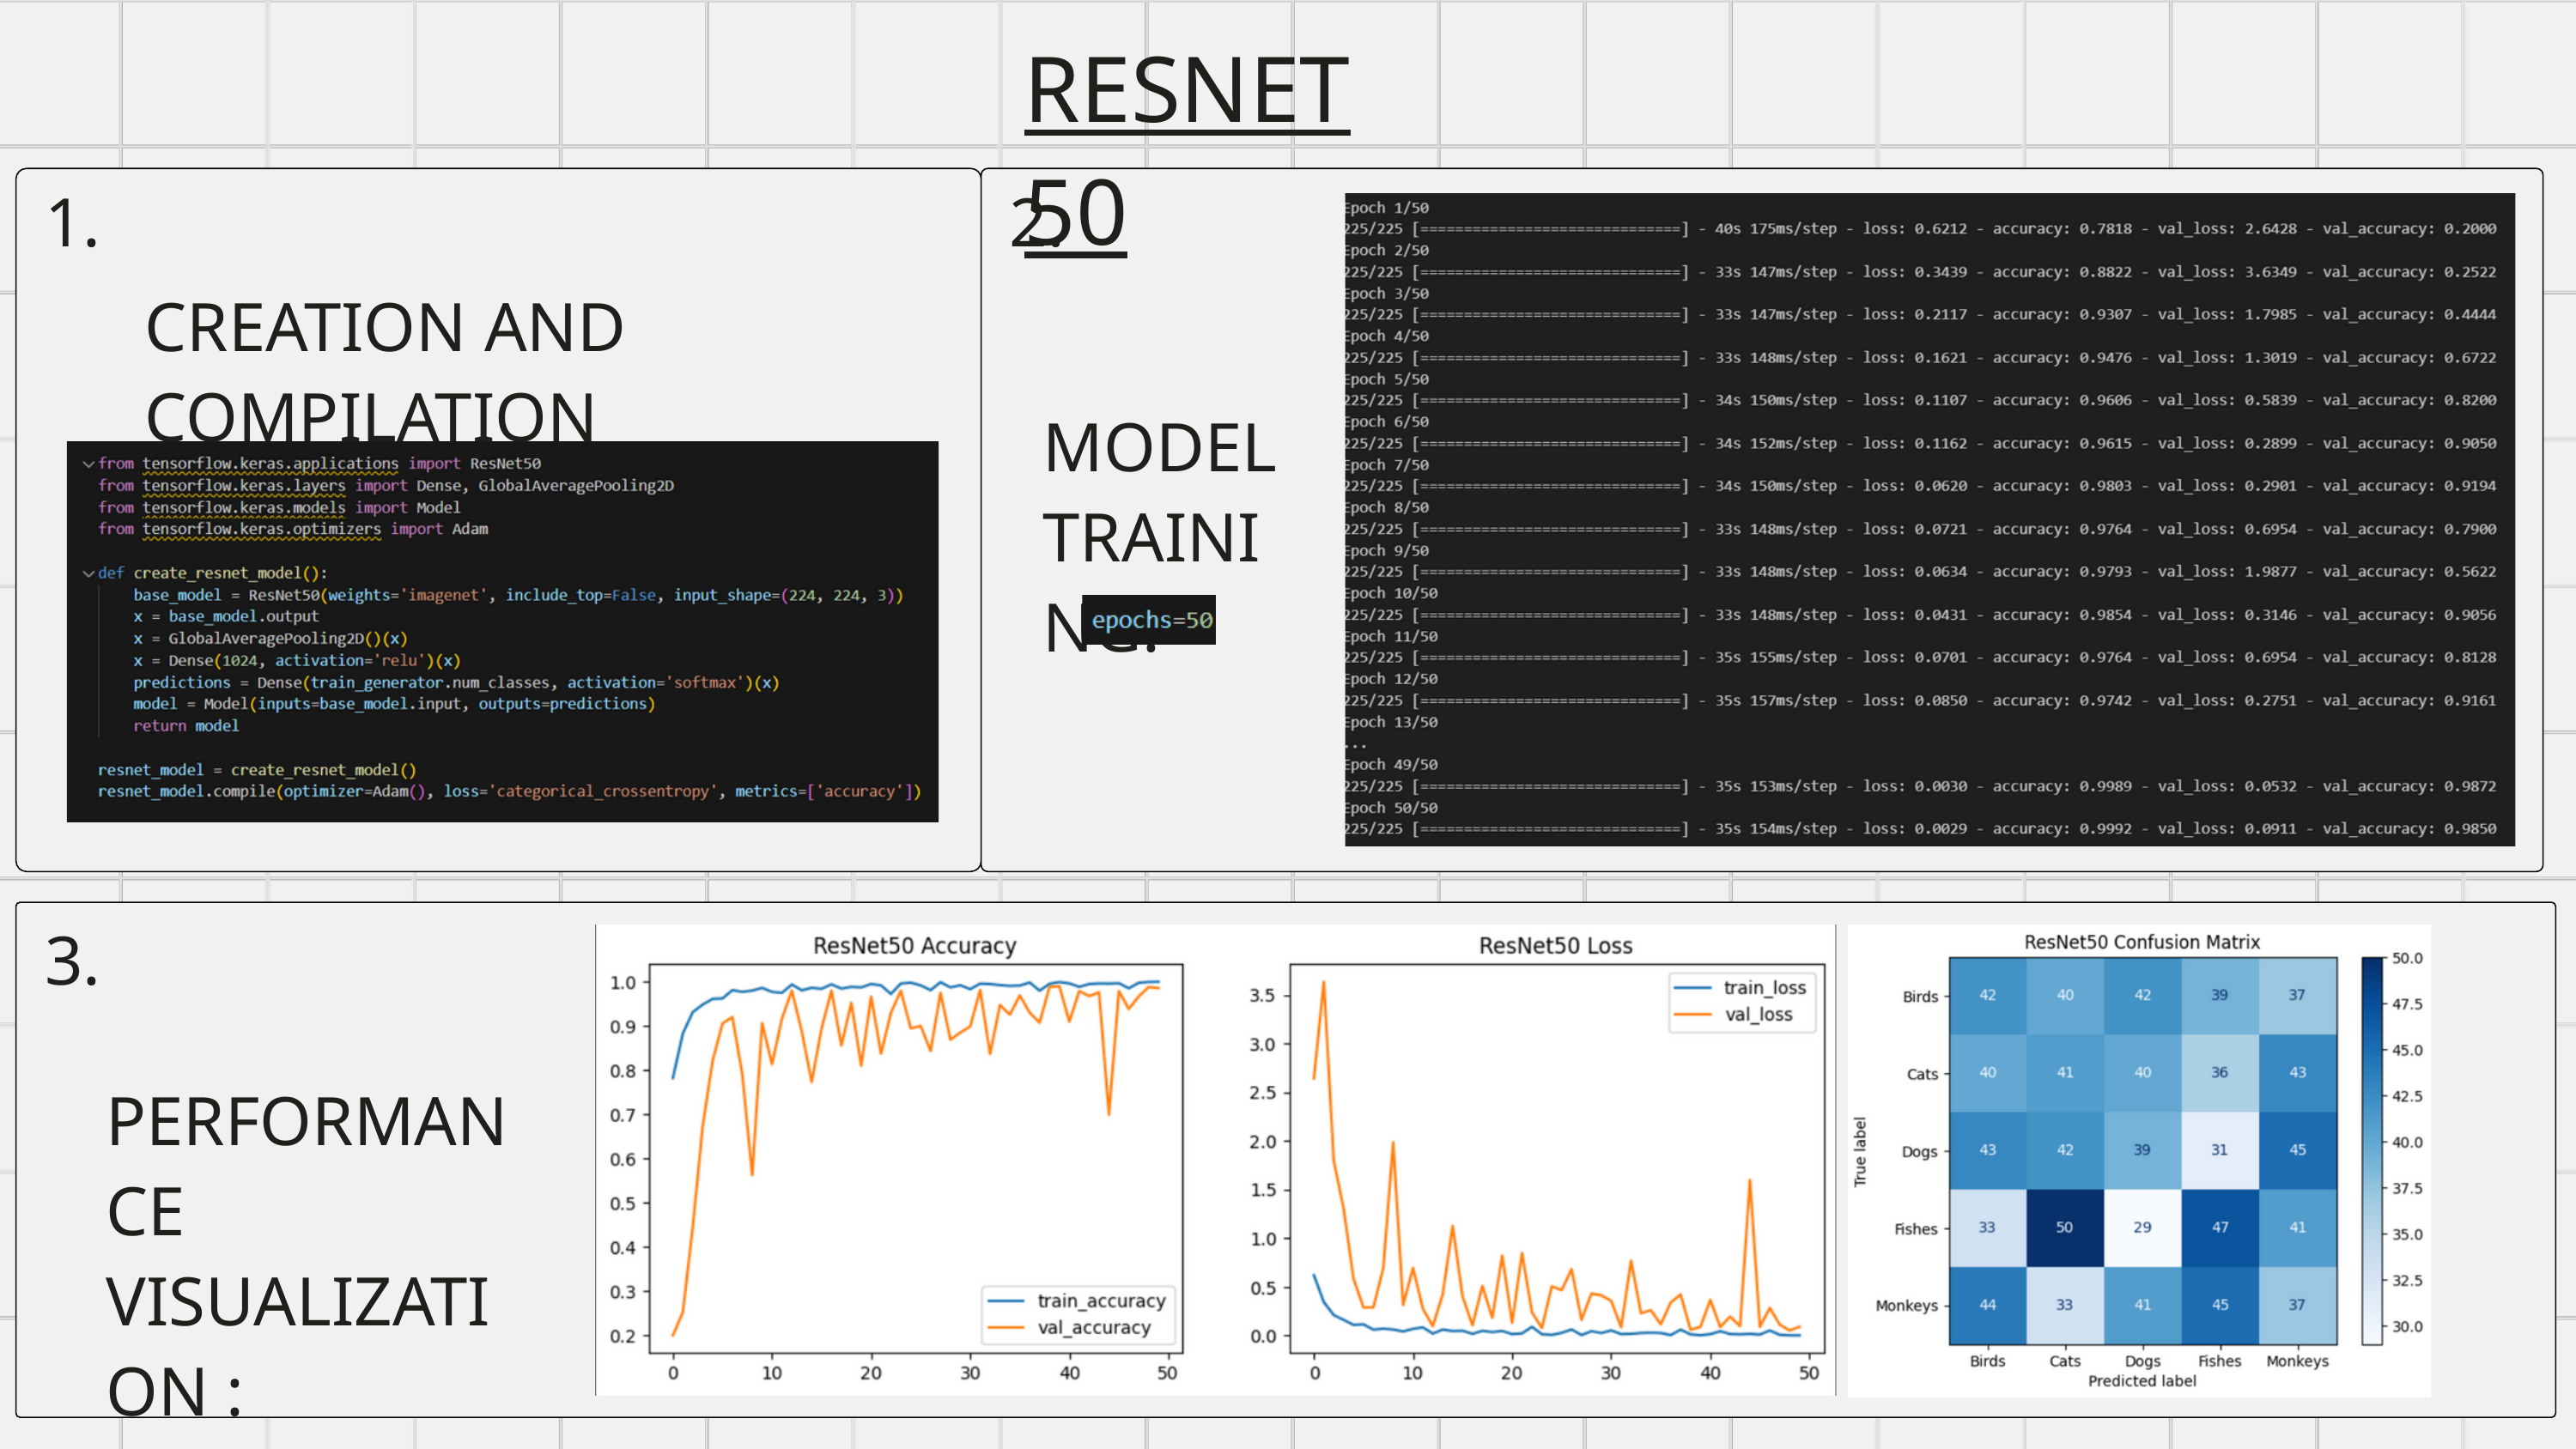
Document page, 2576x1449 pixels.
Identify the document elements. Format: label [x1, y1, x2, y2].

text_box [15, 901, 2556, 1418]
text_box [15, 167, 981, 872]
text_box [0, 0, 2576, 1449]
text_box [981, 167, 2543, 872]
